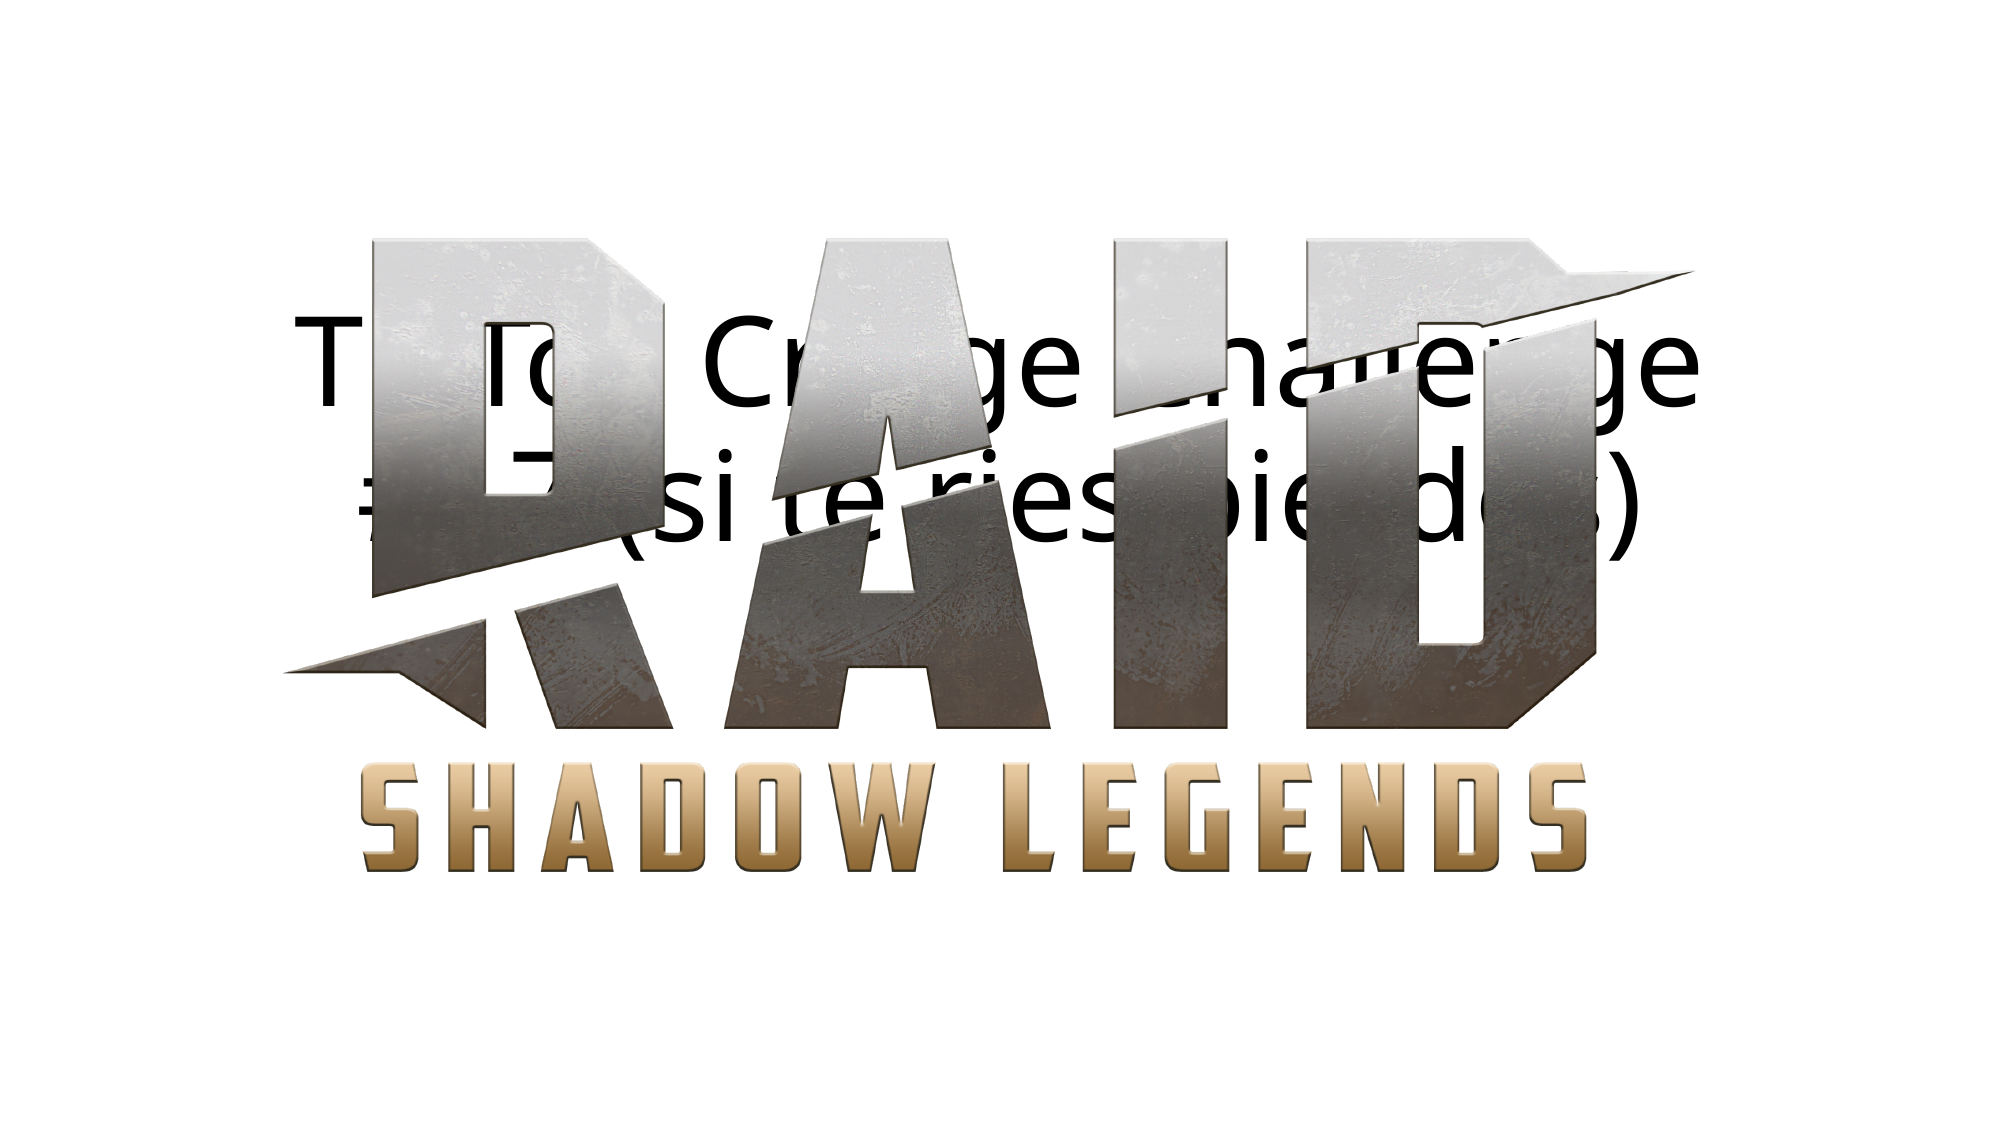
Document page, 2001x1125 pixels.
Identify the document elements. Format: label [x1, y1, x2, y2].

picture [0, 74, 2000, 1051]
